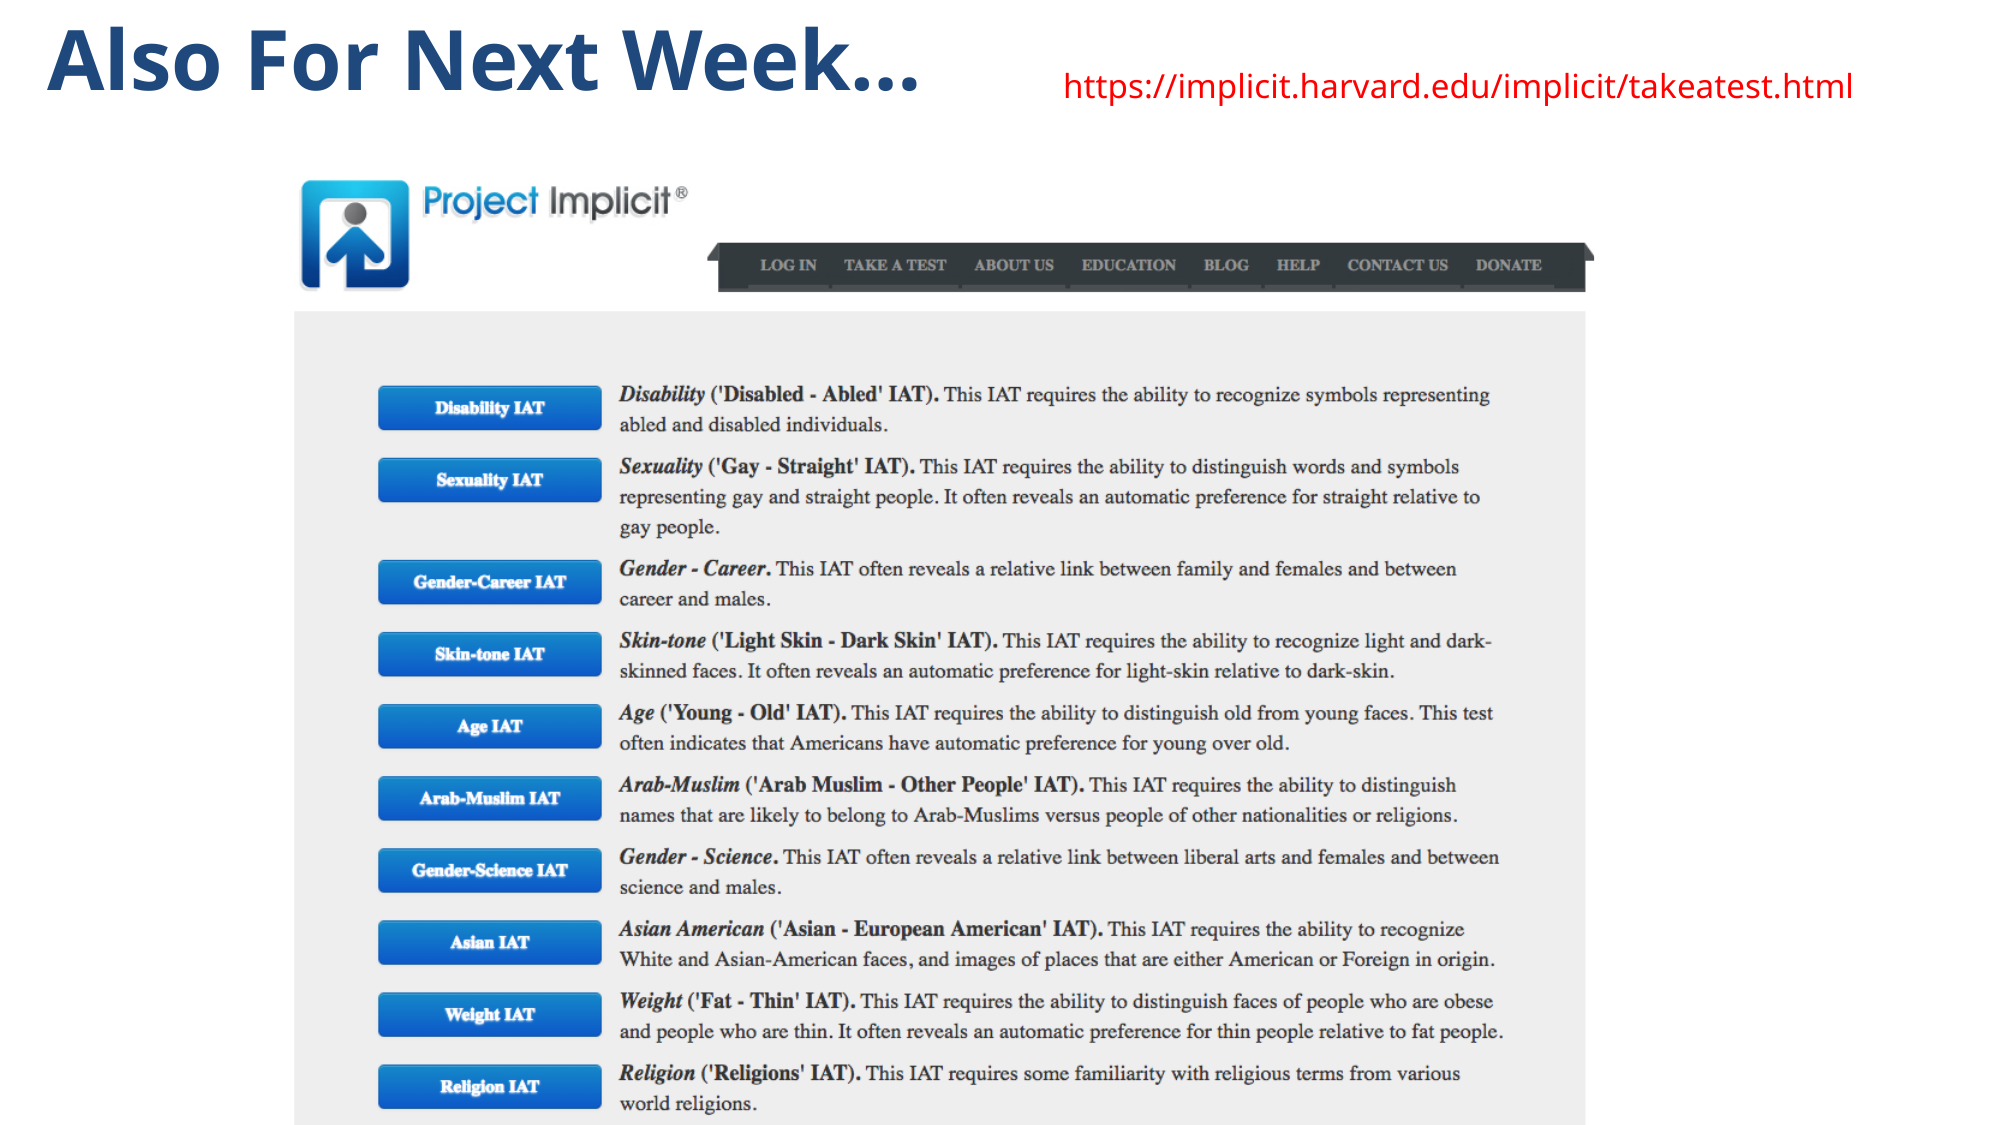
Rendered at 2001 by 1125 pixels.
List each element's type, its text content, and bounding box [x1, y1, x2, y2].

picture [271, 176, 1595, 1125]
text_box Also For Next Week… [32, 0, 938, 115]
text_box https://implicit.harvard.edu/implicit/takeatest.html [1048, 57, 1978, 113]
